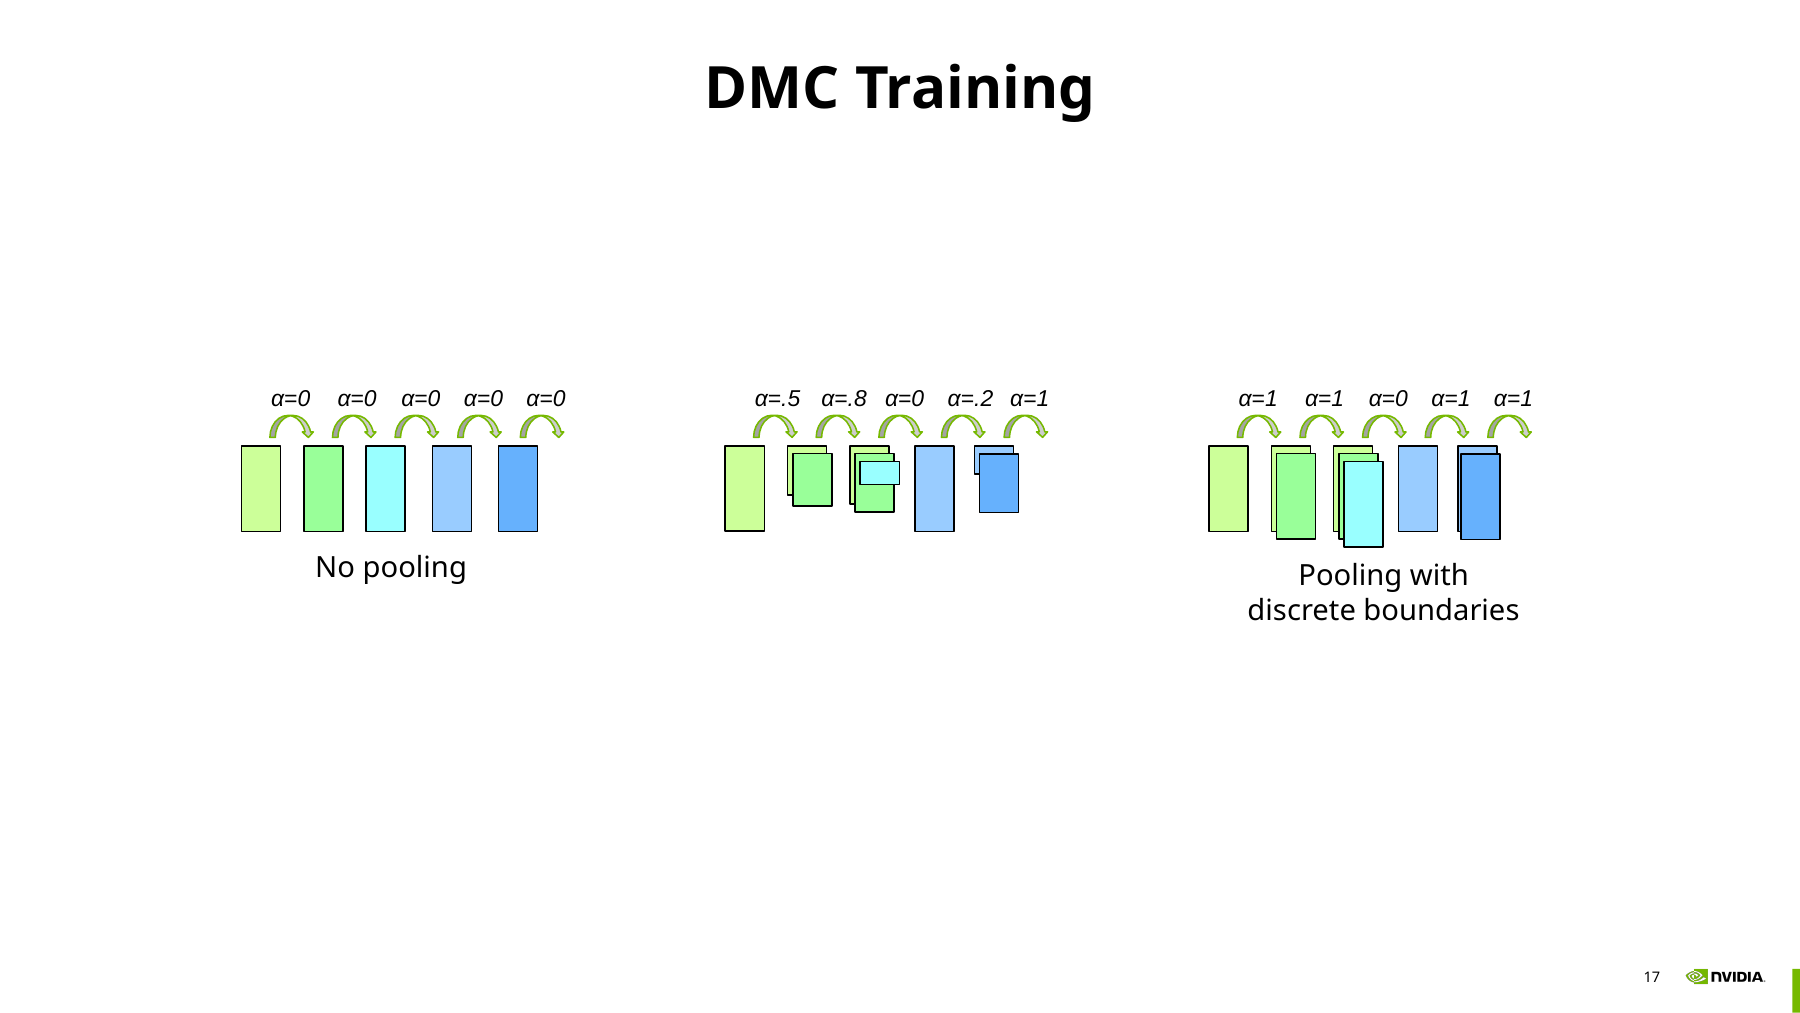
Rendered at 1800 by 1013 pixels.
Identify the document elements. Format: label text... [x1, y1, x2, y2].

text_box Pooling with discrete boundaries [1229, 557, 1538, 641]
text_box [241, 368, 592, 532]
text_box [725, 368, 1075, 532]
title DMC Training [123, 0, 1677, 124]
text_box No pooling [278, 540, 504, 599]
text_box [1208, 368, 1559, 548]
picture [1676, 959, 1775, 994]
